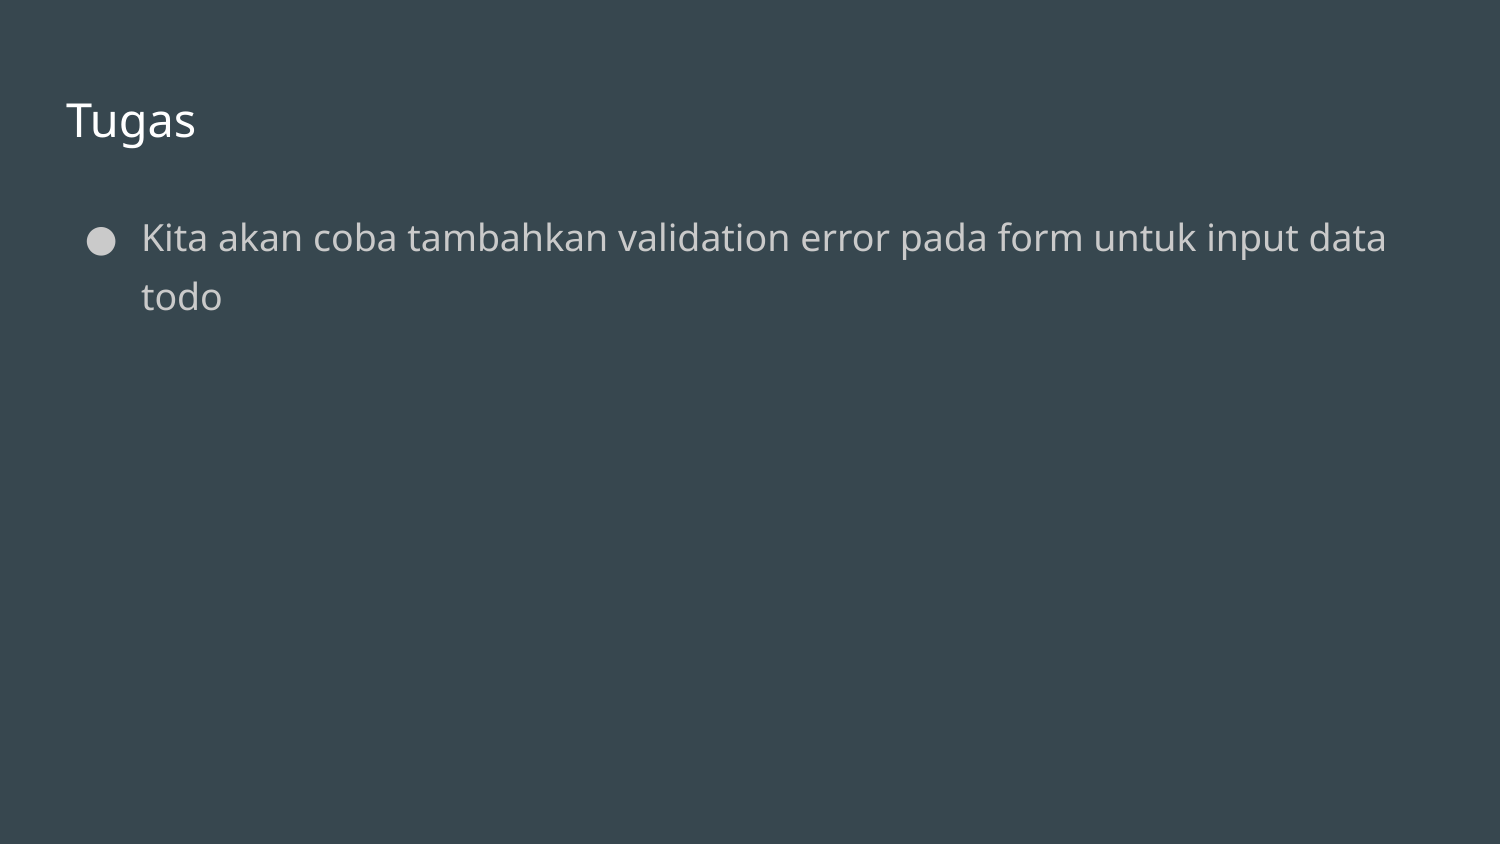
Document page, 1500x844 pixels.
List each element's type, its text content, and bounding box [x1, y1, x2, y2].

title Tugas [51, 72, 1449, 167]
list Kita akan coba tambahkan validation error pada form untuk input data todo [51, 189, 1449, 750]
